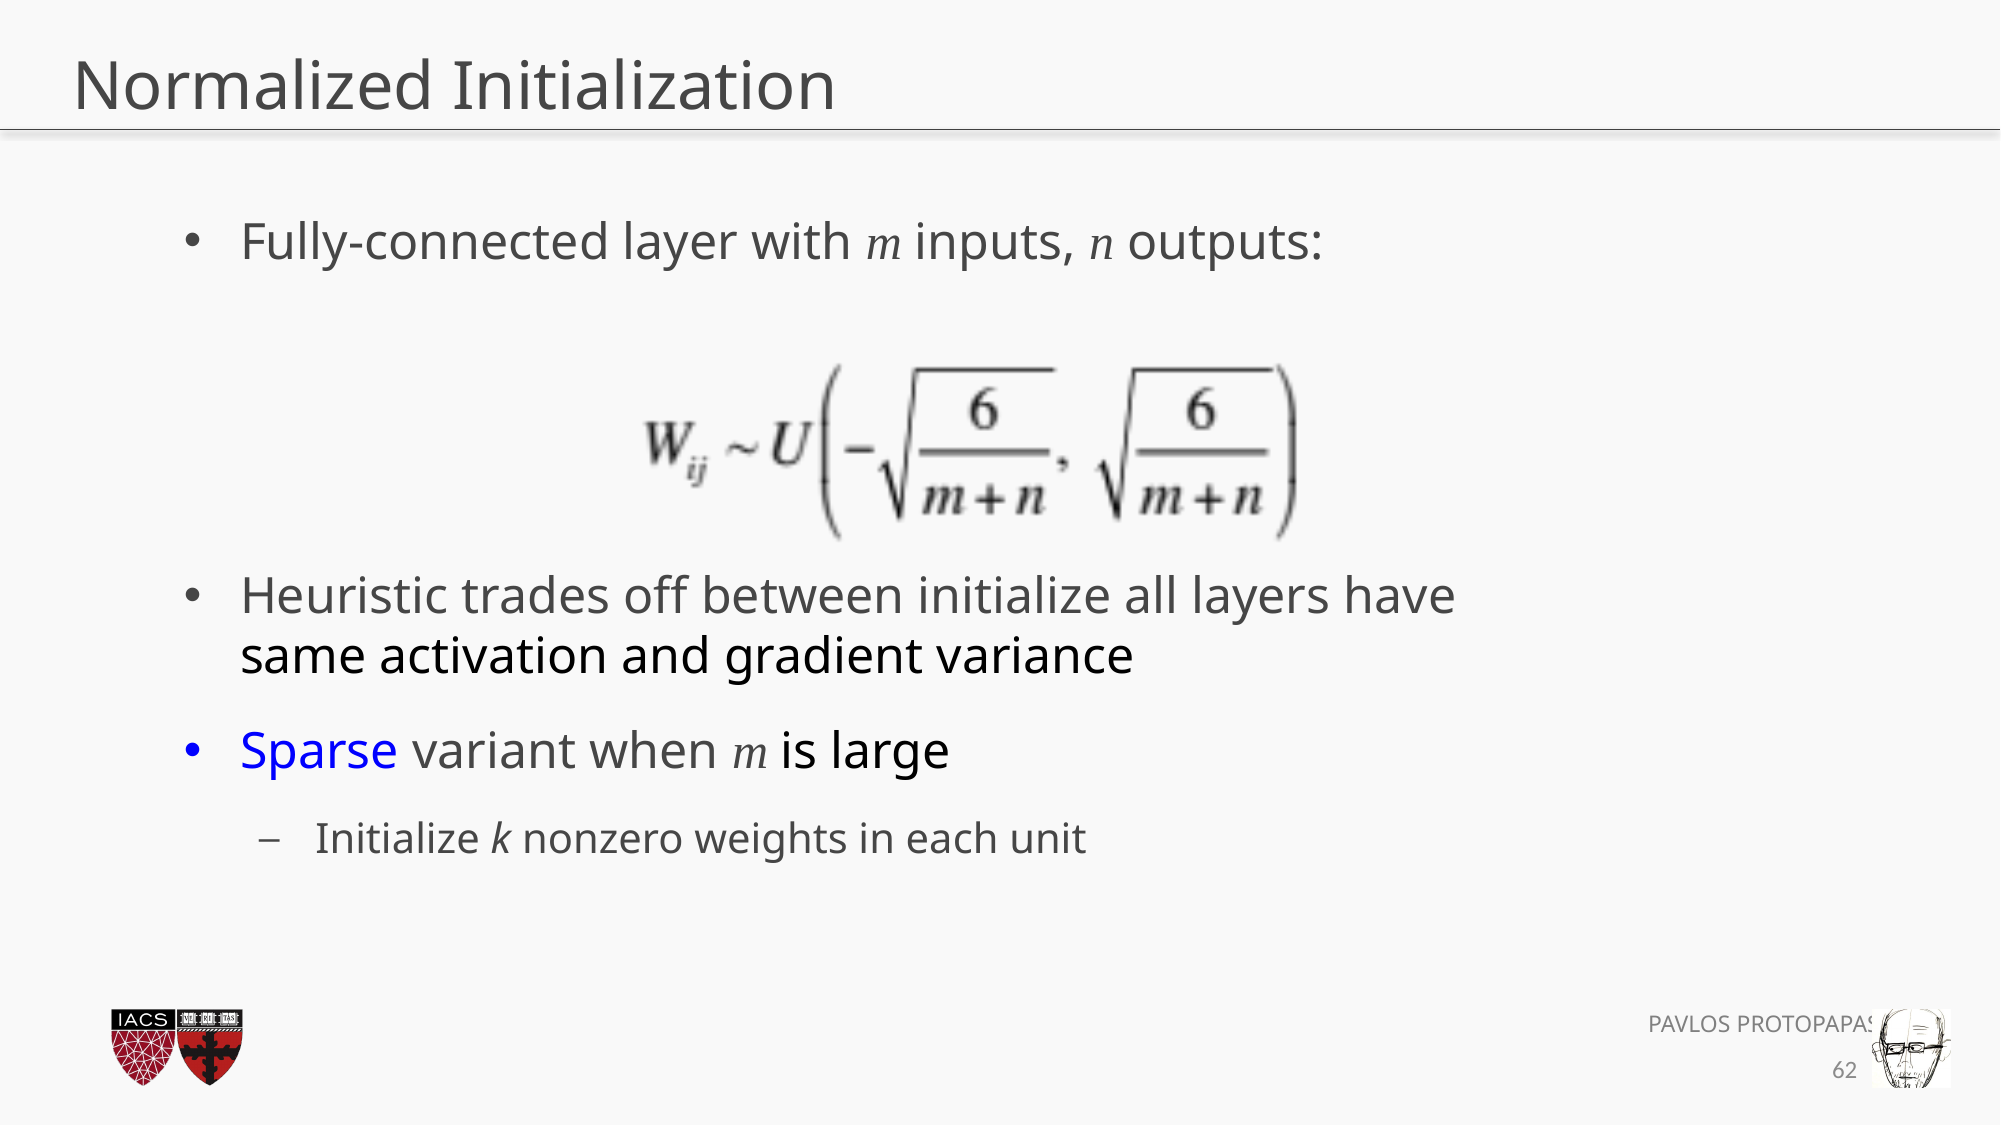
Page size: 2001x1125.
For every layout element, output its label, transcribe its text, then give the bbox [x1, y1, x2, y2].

picture [1872, 1009, 1951, 1088]
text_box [636, 354, 1308, 548]
title Normalized Initialization [57, 35, 1943, 162]
slide_number 62 [1405, 1038, 1873, 1099]
list Fully-connected layer with m inputs, n outputs: Heuristic trades off between initialize all layers have same activation and gradient variance Sparse variant when m is large Initialize k nonzero weights in each unit [169, 201, 1594, 1039]
picture [109, 1009, 243, 1086]
